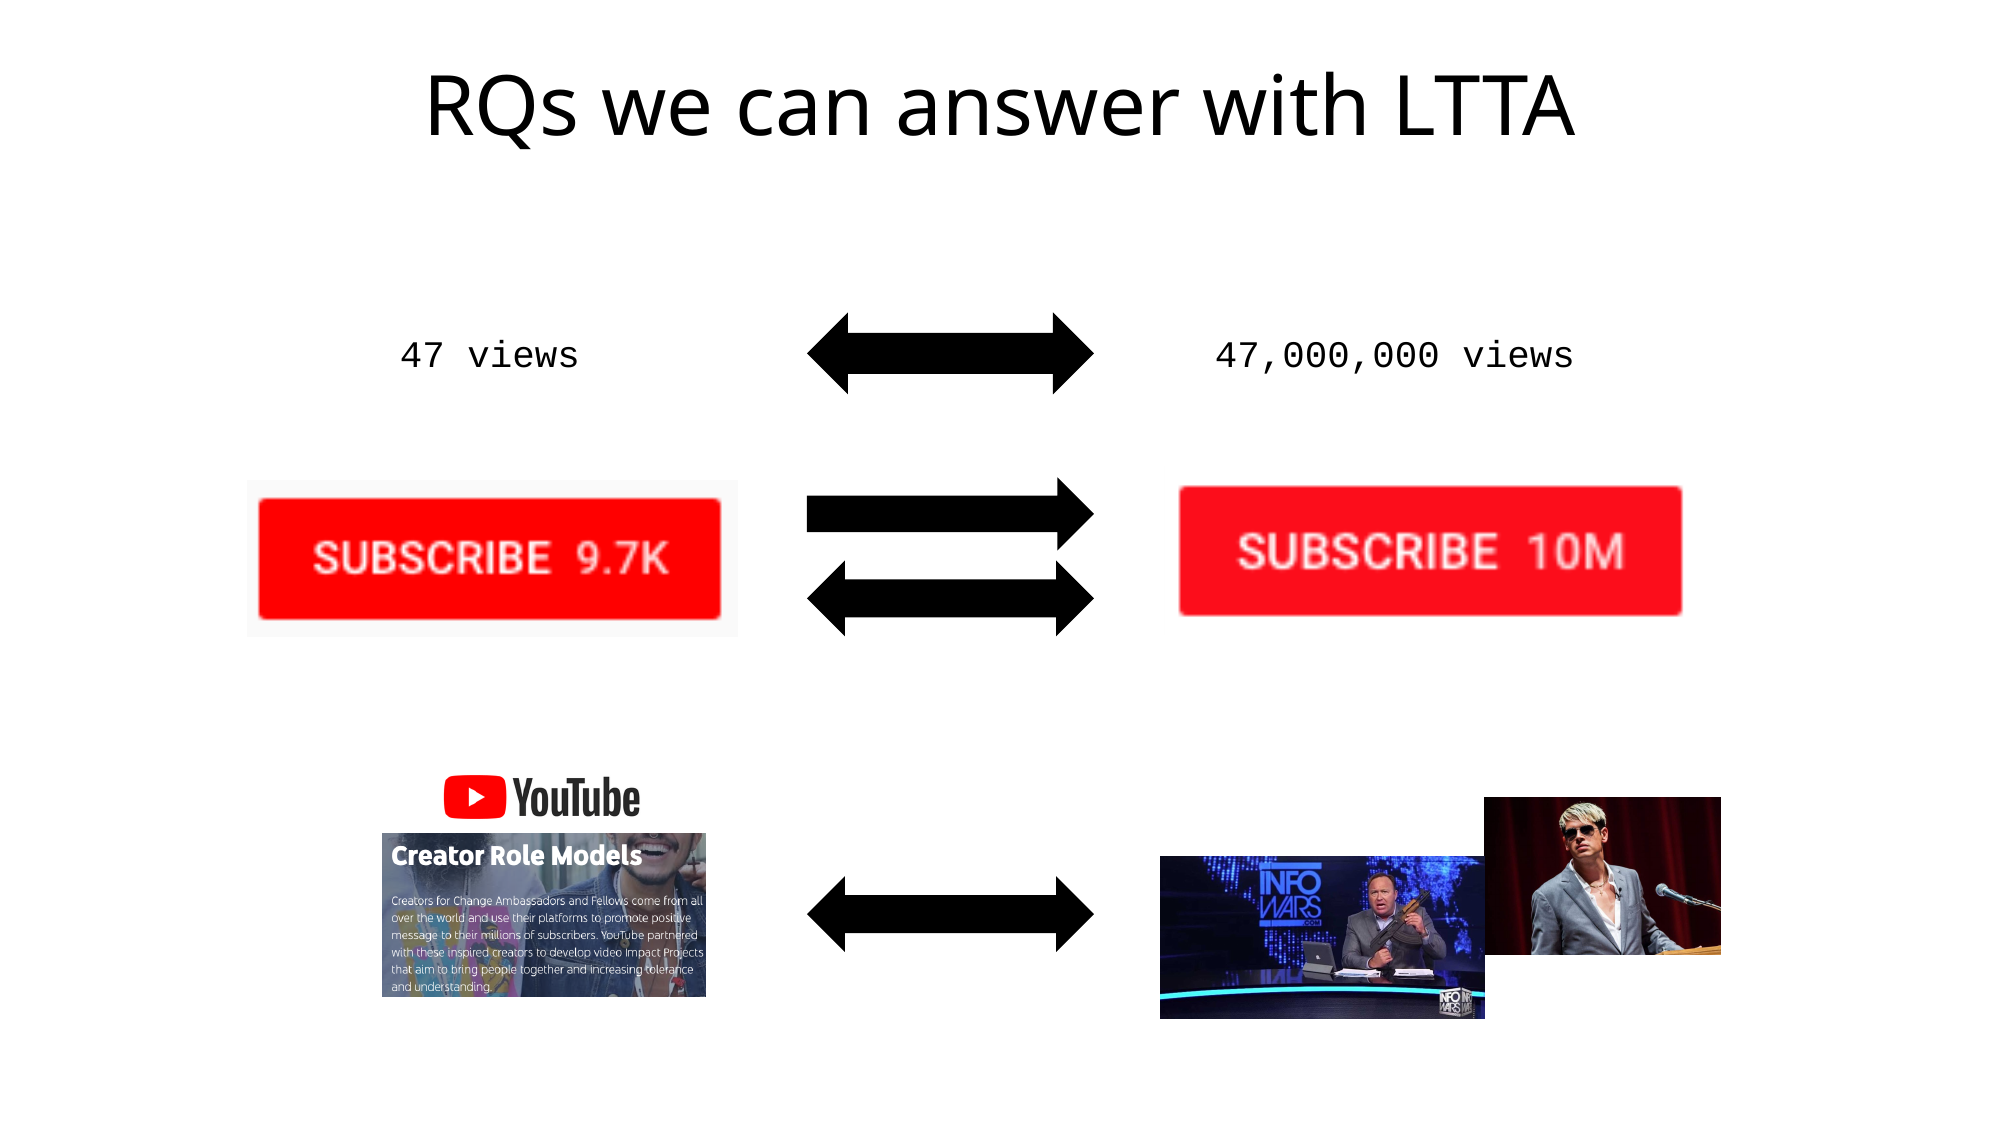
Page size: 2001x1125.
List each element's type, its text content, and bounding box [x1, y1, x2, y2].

picture [247, 480, 738, 637]
text_box [805, 474, 1096, 554]
text_box 47,000,000 views [1200, 322, 1814, 383]
text_box [805, 309, 1096, 397]
title RQs we can answer with LTTA [137, 55, 1863, 274]
text_box [805, 557, 1096, 639]
picture [1163, 466, 1701, 635]
text_box 47 views [385, 322, 726, 383]
picture [1160, 797, 1721, 1019]
text_box [805, 873, 1096, 955]
picture [382, 760, 706, 997]
